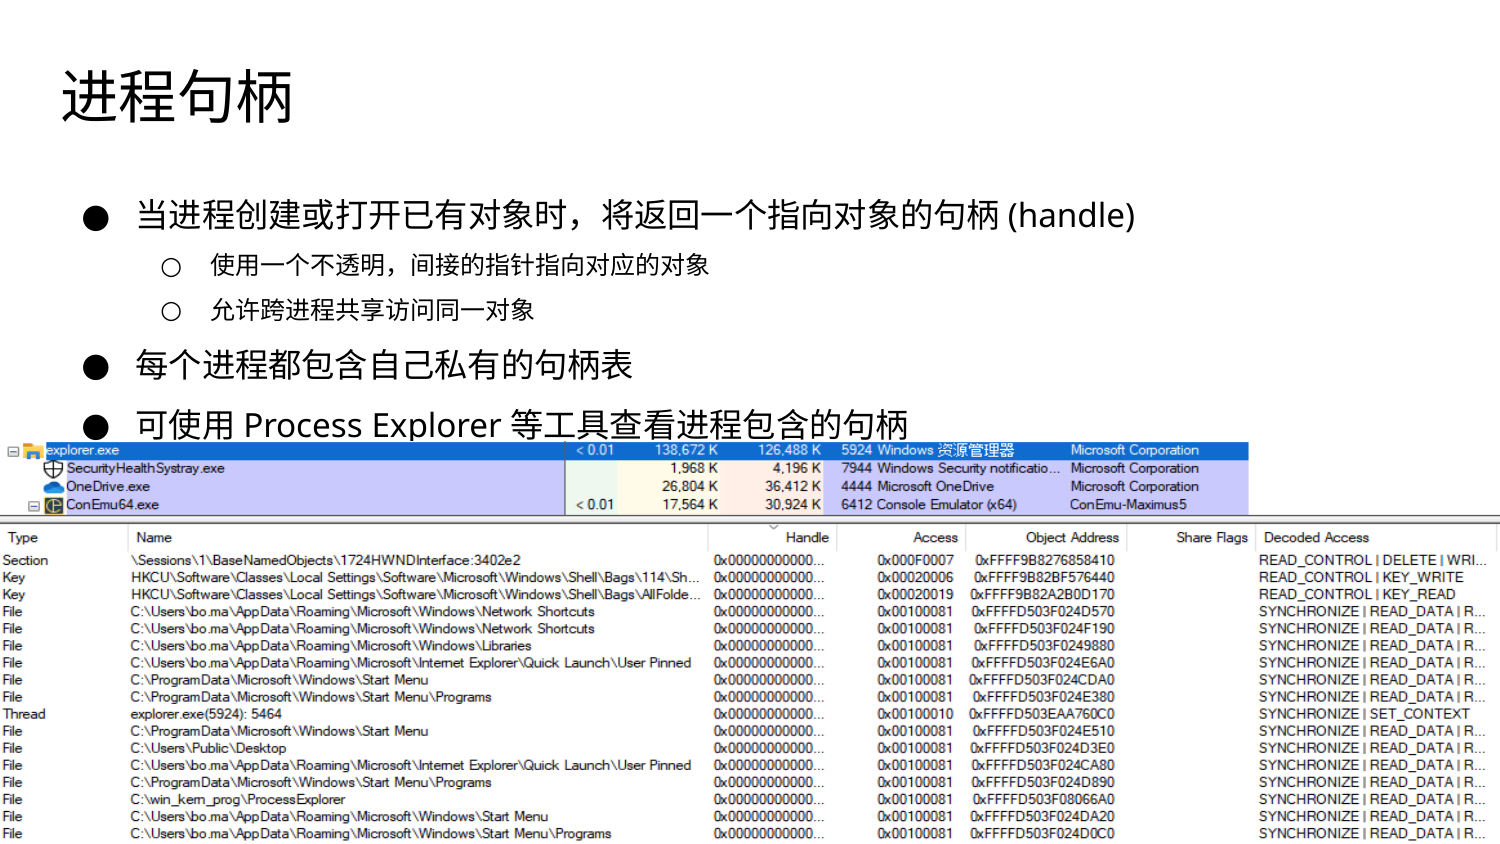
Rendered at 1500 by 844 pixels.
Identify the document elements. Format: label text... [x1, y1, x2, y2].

list 当进程创建或打开已有对象时，将返回一个指向对象的句柄(handle) 使用一个不透明，间接的指针指向对应的对象 允许跨进程共享访问同一对象 每个进程都包含自己私有的句柄表 可使用Process Explorer等工具查看进程包含的句柄 [60, 174, 1440, 439]
picture [0, 440, 1500, 844]
title 进程句柄 [60, 60, 1440, 154]
